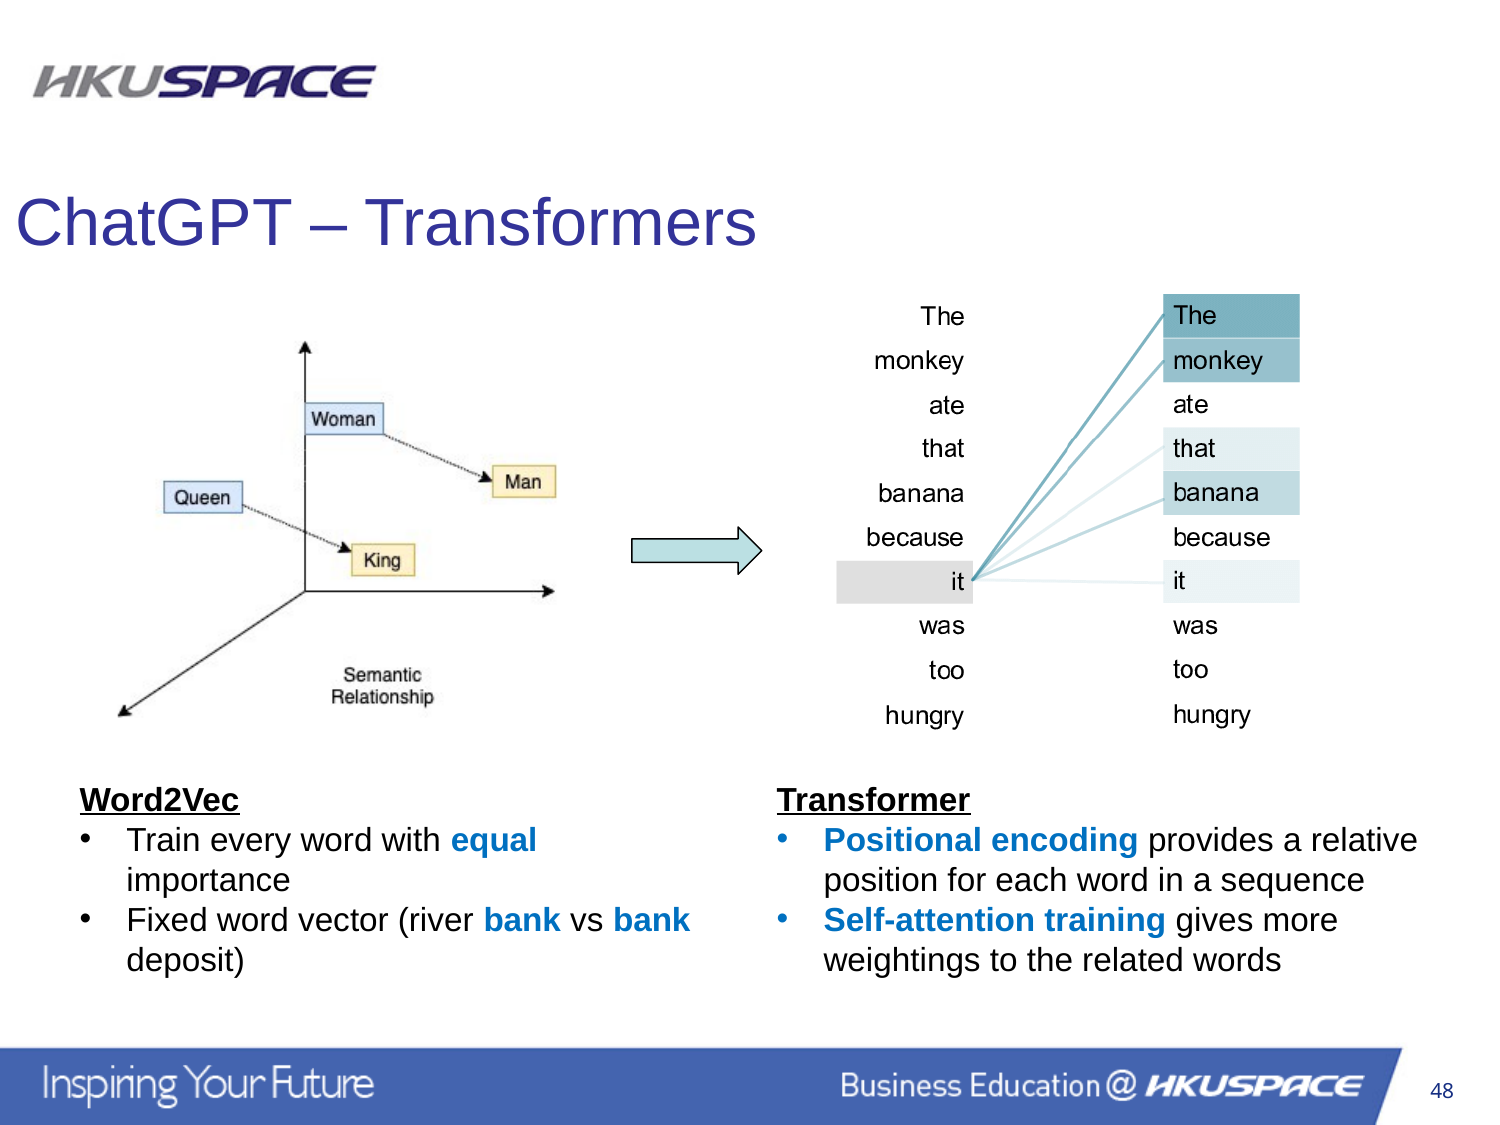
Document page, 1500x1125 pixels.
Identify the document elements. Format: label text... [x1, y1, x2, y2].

text_box [631, 527, 762, 575]
text_box ChatGPT – Transformers [0, 101, 1325, 266]
text_box Transformer Positional encoding provides a relative position for each word in a sequence Self-attention training gives more weightings to the related words [761, 770, 1459, 985]
slide_number 48 [1415, 1070, 1499, 1125]
text_box Word2Vec Train every word with equal importance Fixed word vector (river bank vs bank deposit) [64, 770, 715, 985]
picture [0, 0, 1500, 1125]
